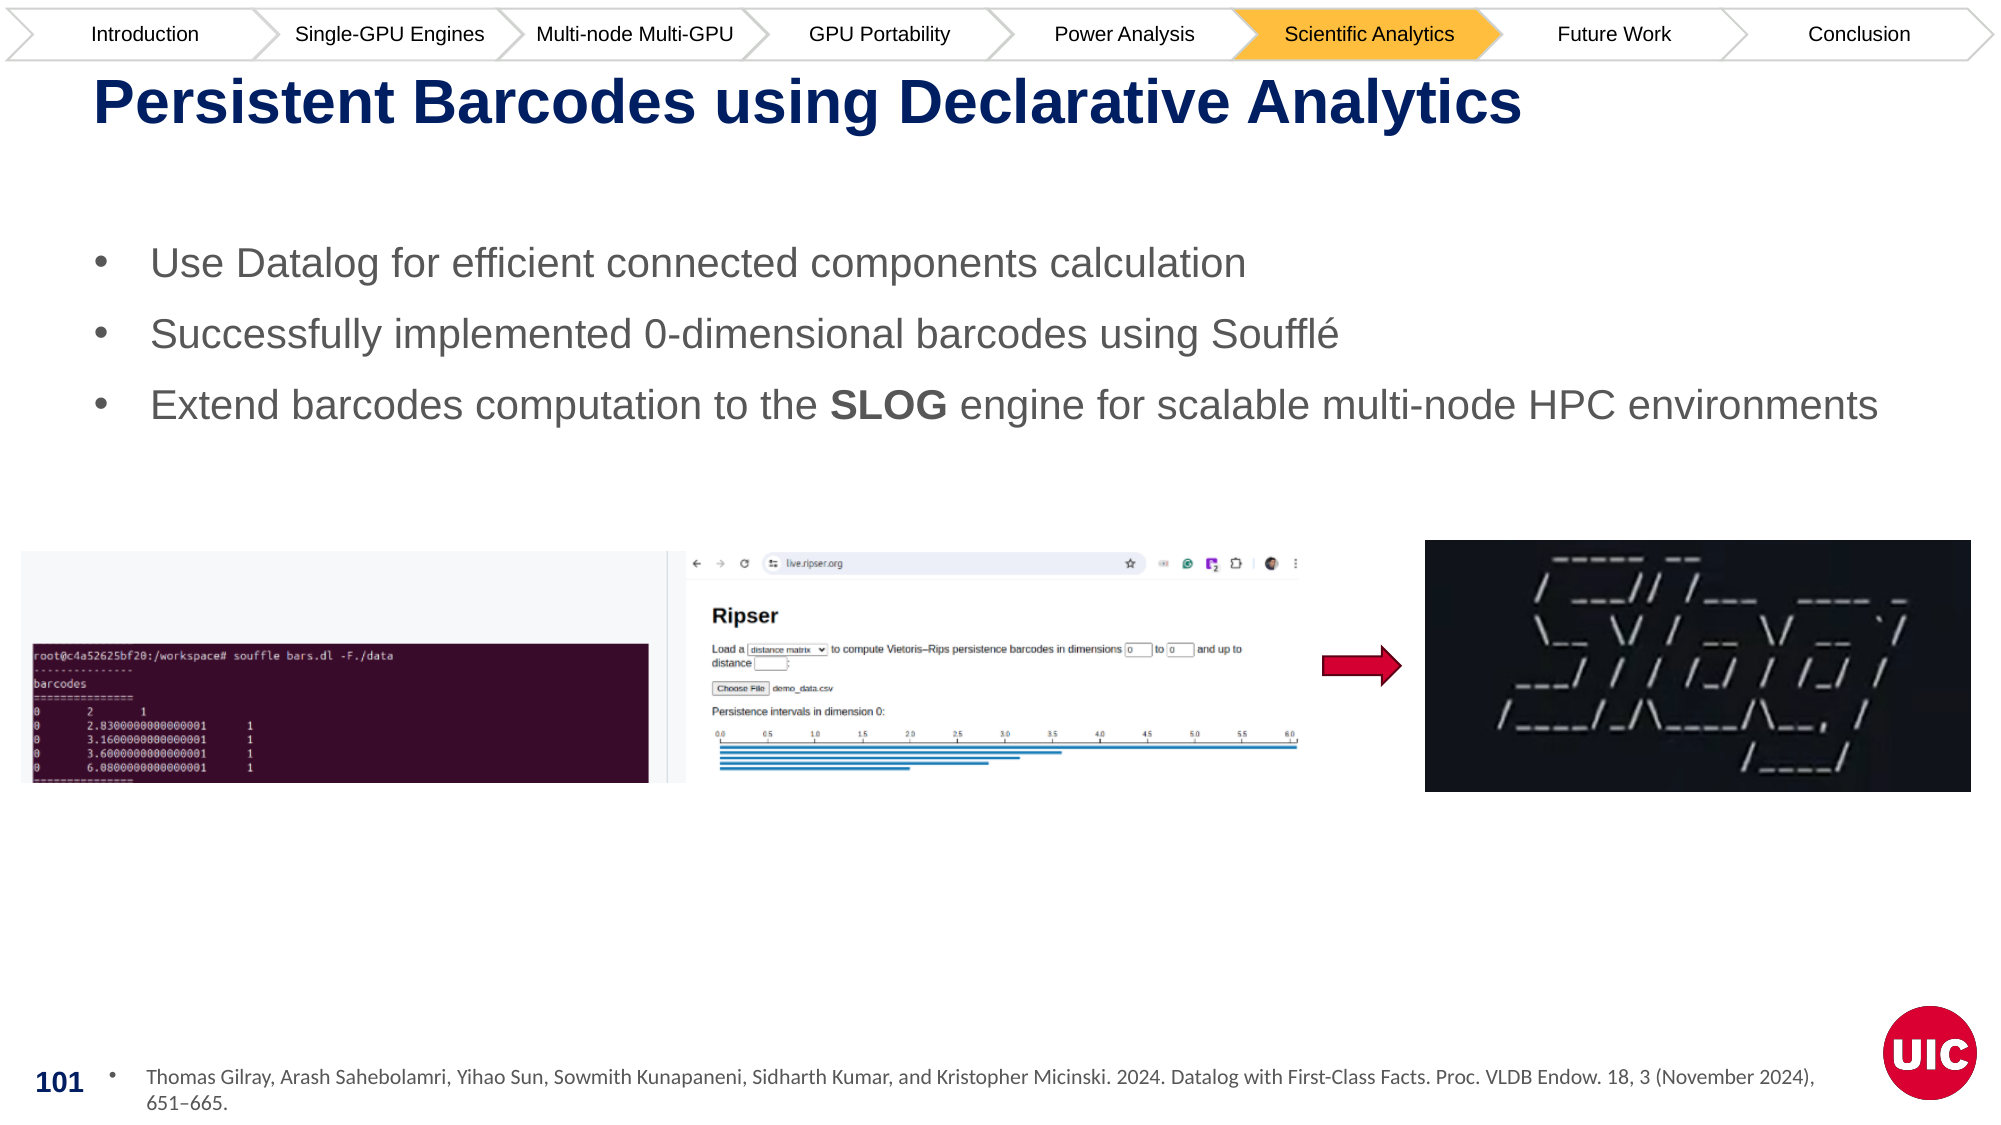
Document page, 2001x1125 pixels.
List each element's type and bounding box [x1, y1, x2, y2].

picture [21, 551, 1299, 783]
text_box [93, 1054, 1869, 1123]
picture [1880, 1004, 1980, 1102]
list [93, 235, 1907, 973]
text_box [1322, 644, 1403, 688]
picture [1425, 539, 1971, 792]
text_box [6, 8, 1994, 61]
title [93, 70, 1907, 204]
